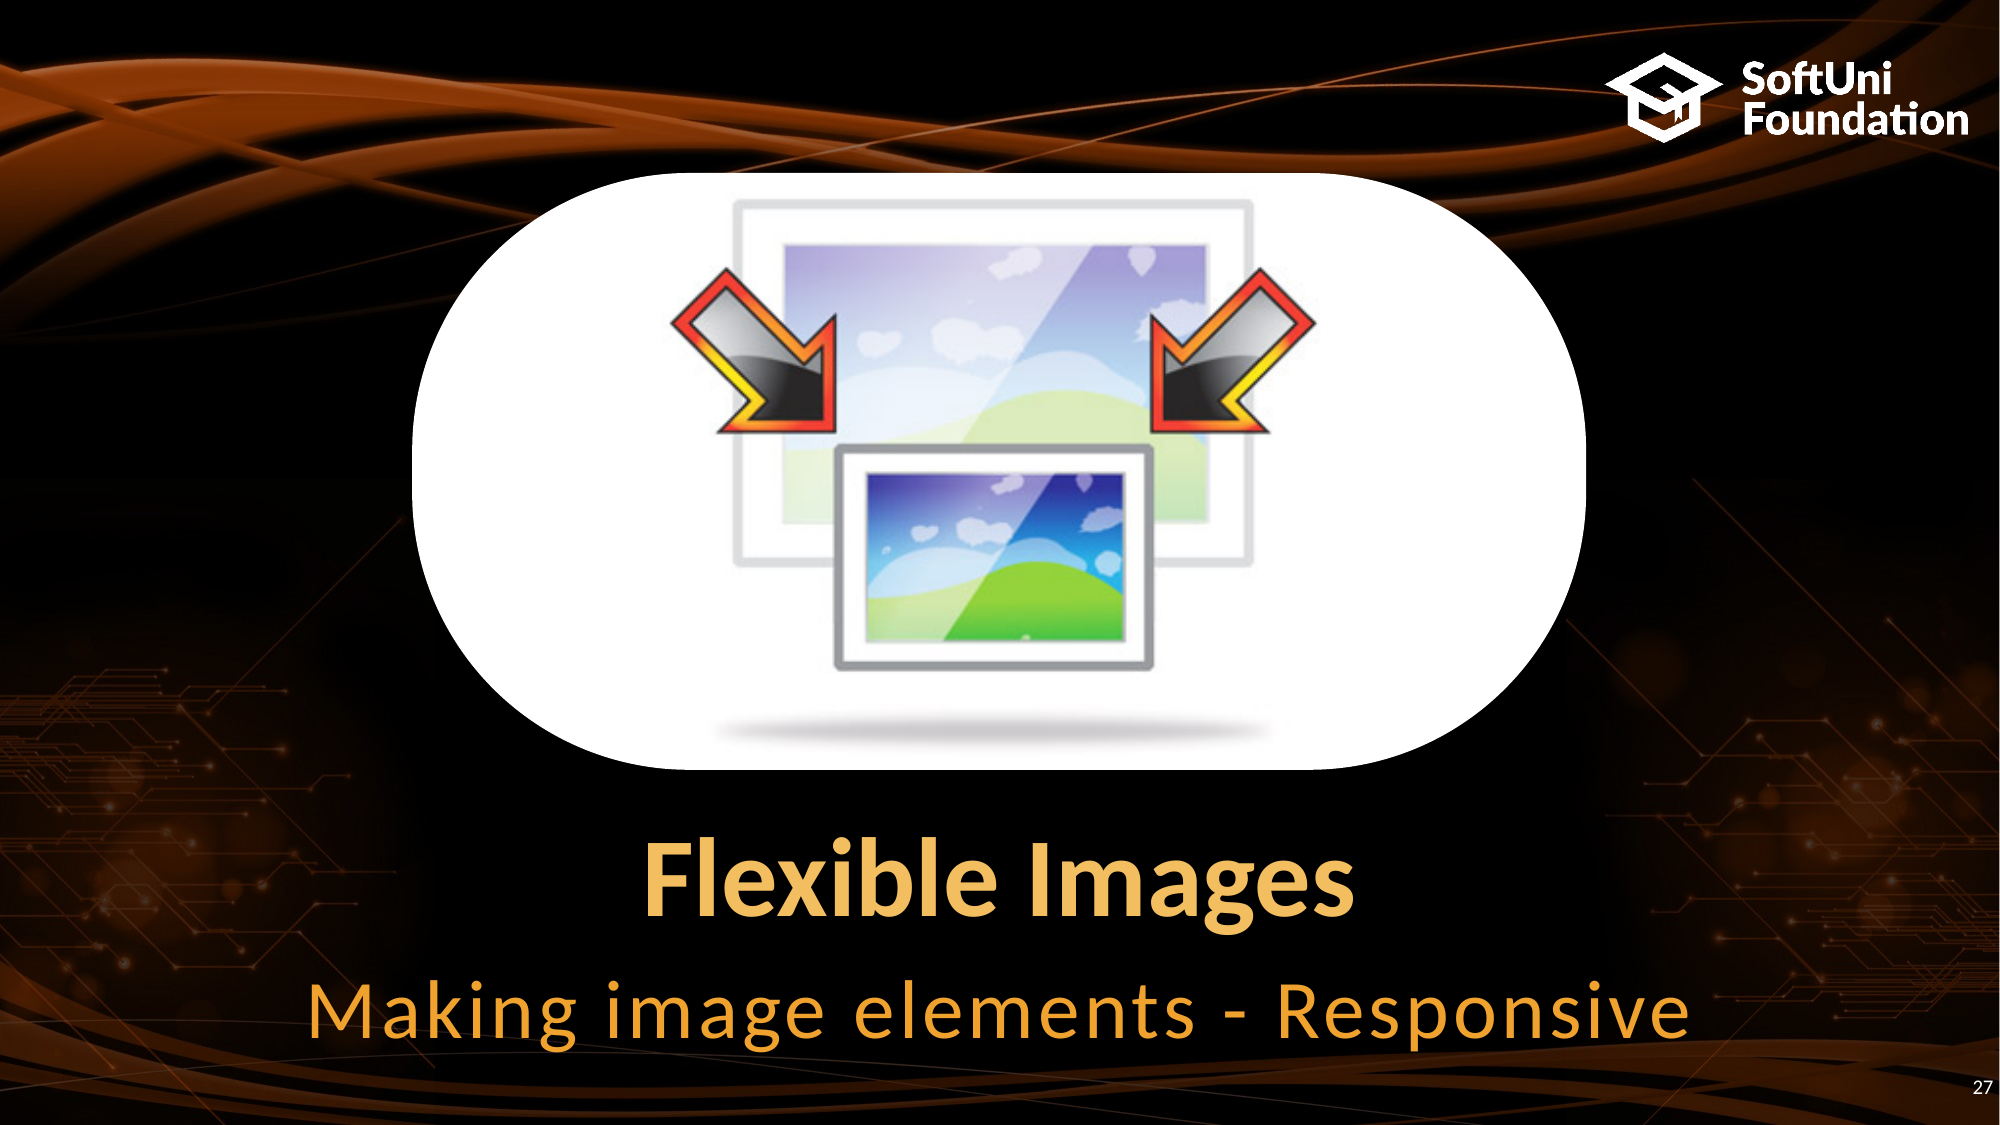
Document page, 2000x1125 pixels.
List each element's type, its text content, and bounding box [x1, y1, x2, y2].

picture [0, 0, 2000, 1125]
title Flexible Images [149, 812, 1850, 944]
list Making image elements - Responsive [149, 944, 1850, 1062]
slide_number 27 [1929, 1070, 2000, 1103]
